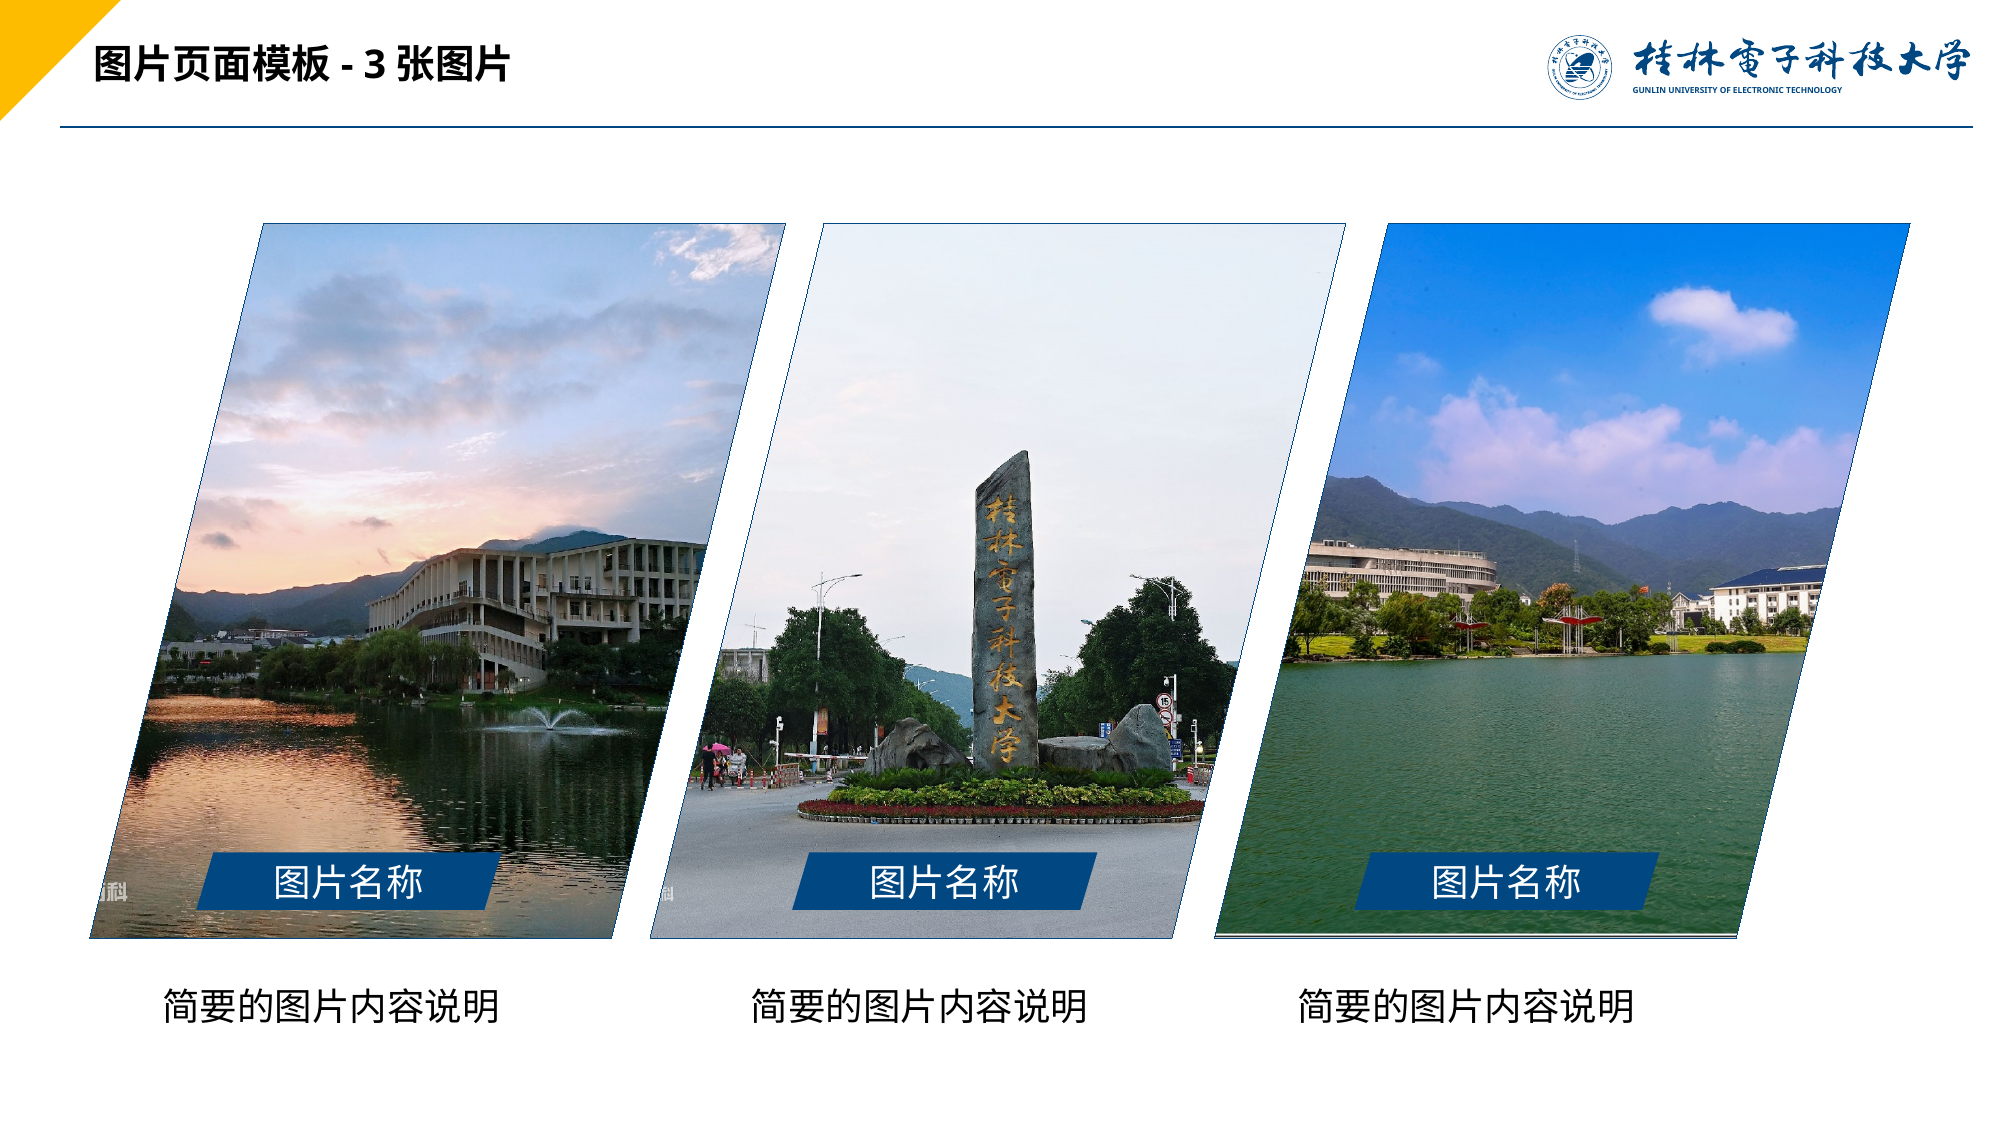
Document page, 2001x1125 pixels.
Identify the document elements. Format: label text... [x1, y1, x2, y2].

list 图片页面模板- 3张图片 [78, 37, 925, 96]
picture [89, 223, 1911, 939]
text_box 简要的图片内容说明 [113, 962, 549, 1036]
text_box 简要的图片内容说明 [704, 962, 1134, 1036]
text_box 简要的图片内容说明 [1254, 962, 1678, 1036]
